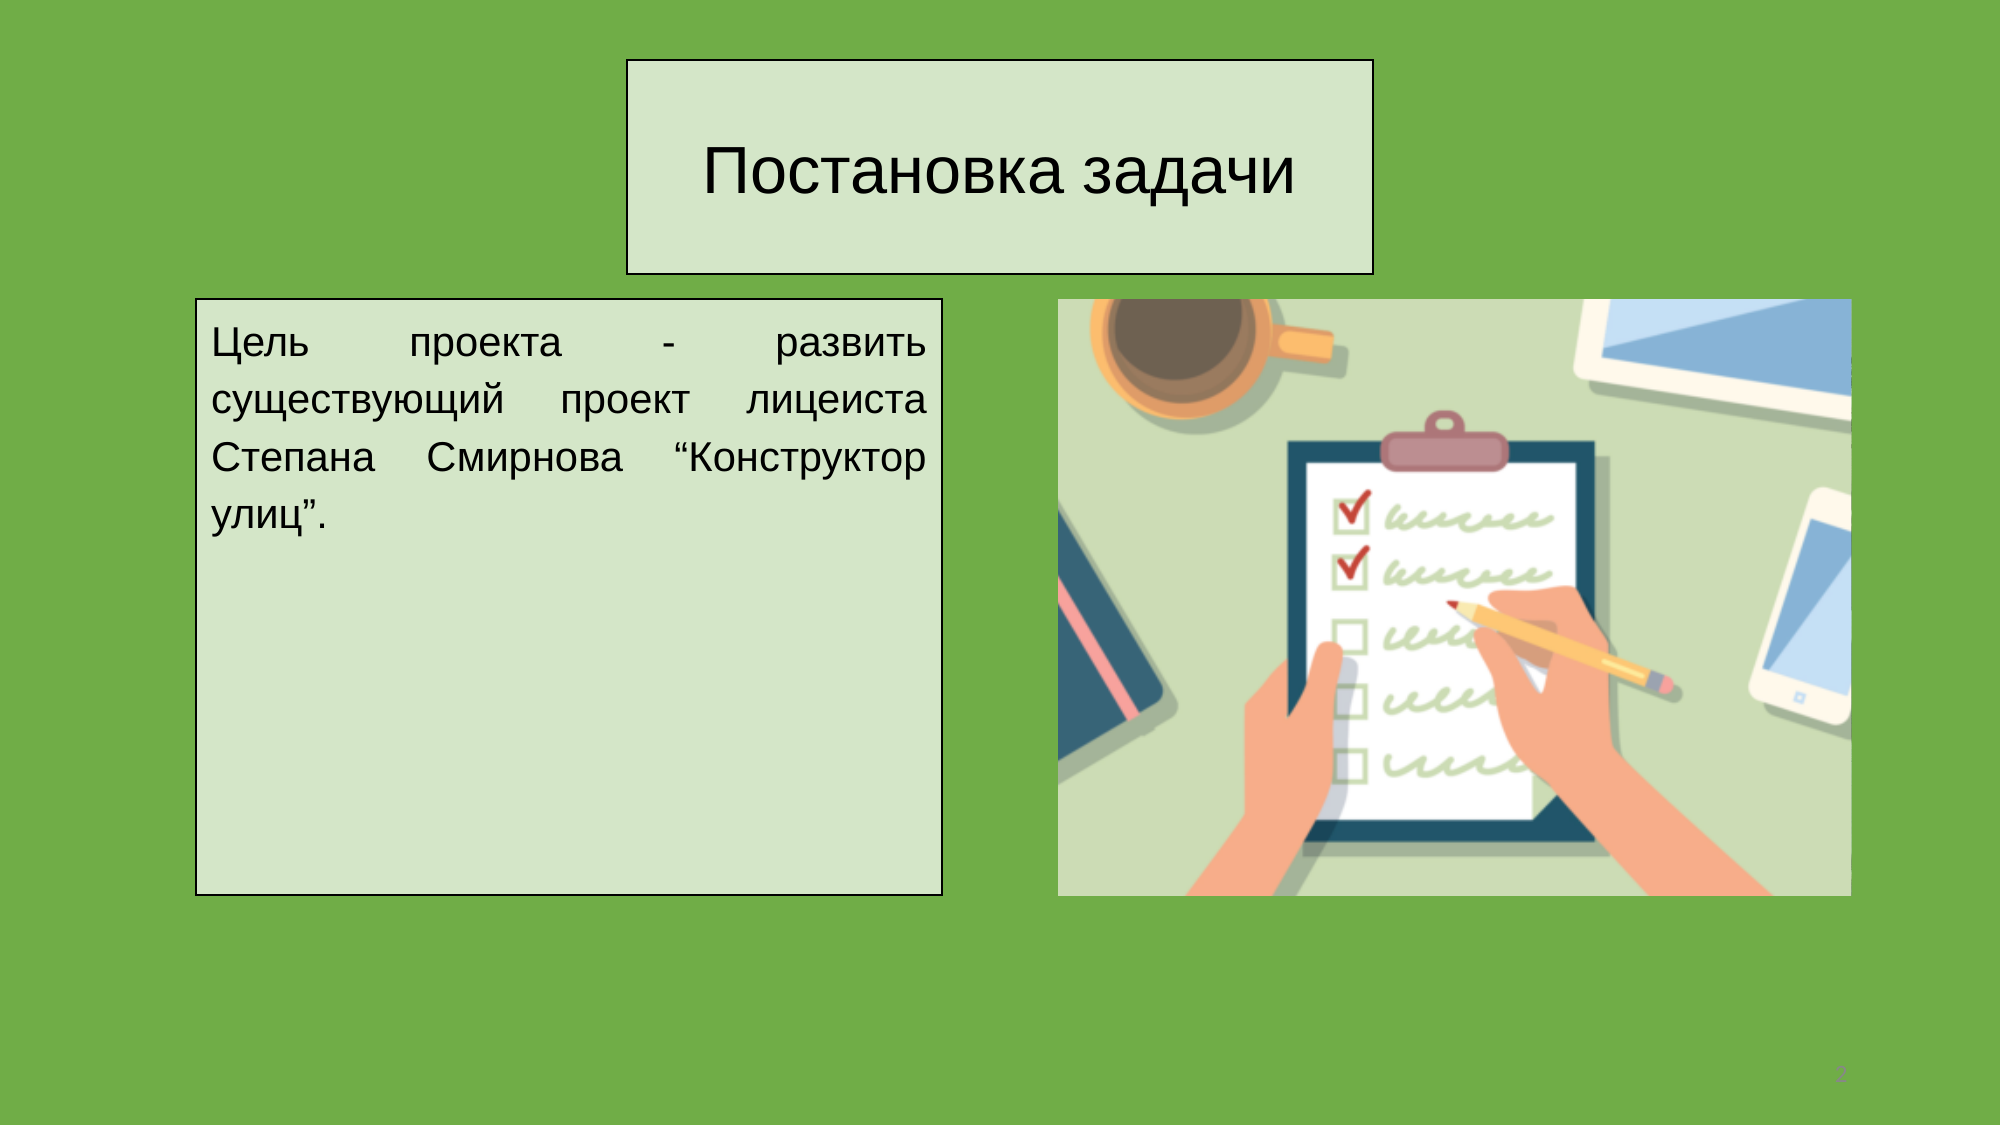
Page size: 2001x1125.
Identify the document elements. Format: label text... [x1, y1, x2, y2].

text_box Постановка задачи [627, 59, 1373, 275]
picture [1057, 299, 1852, 896]
text_box Цель проекта - развить существующий проект лицеиста Степана Смирнова “Конструктор улиц”. [195, 299, 942, 896]
slide_number 2 [1412, 1042, 1863, 1103]
